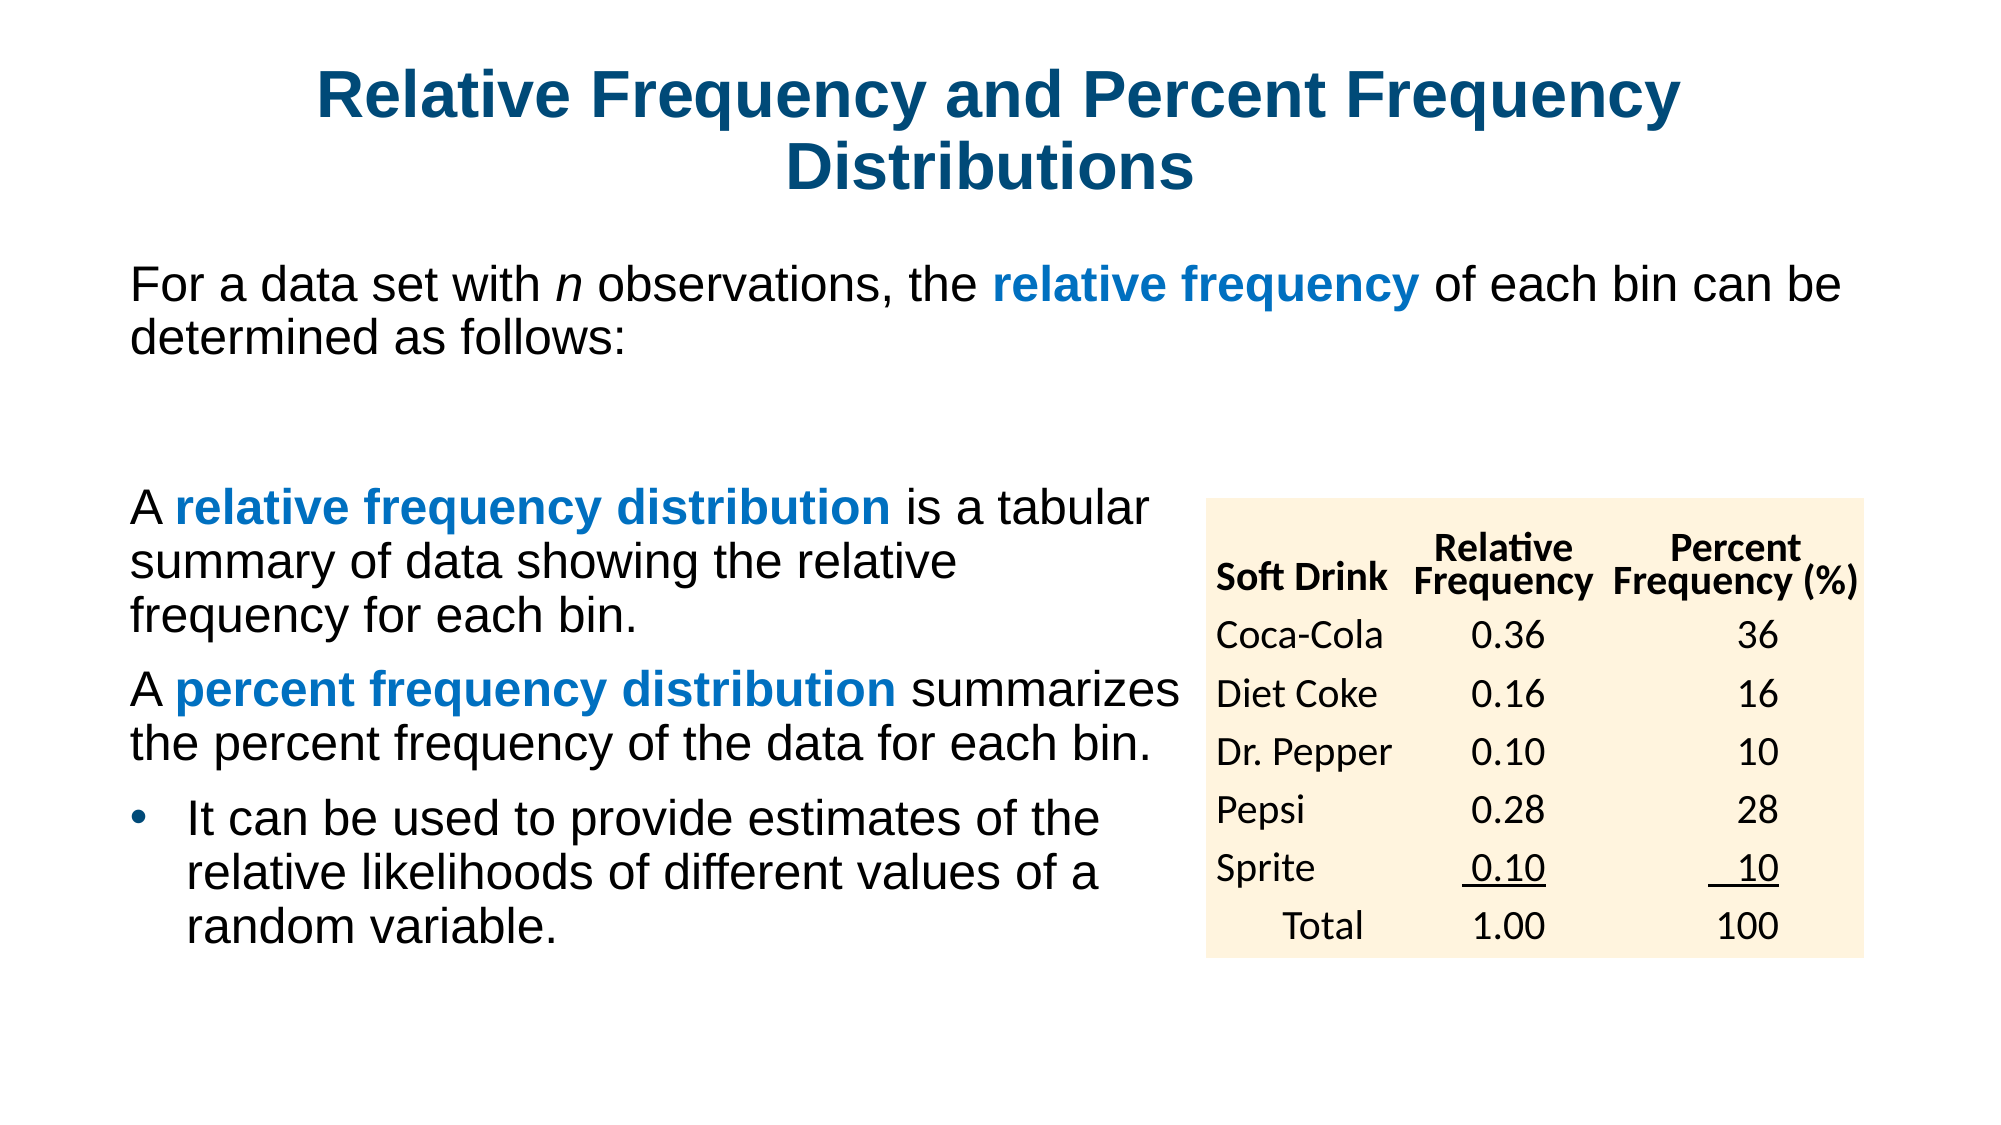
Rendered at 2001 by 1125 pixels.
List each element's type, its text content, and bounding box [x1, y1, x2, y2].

table_cell Coca-Cola [1206, 609, 1399, 667]
table_cell 10 [1609, 842, 1864, 900]
table_cell 28 [1609, 783, 1864, 842]
table_cell 0.16 [1399, 667, 1609, 725]
table_cell 36 [1609, 609, 1864, 667]
table_header Soft Drink [1206, 498, 1399, 609]
table_cell 10 [1609, 725, 1864, 783]
table_header Relative Frequency [1399, 498, 1609, 609]
table_cell 0.28 [1399, 783, 1609, 842]
table_cell 16 [1609, 667, 1864, 725]
list A relative frequency distribution is a tabular summary of data showing the relative frequency for each bin. A percent frequency distribution summarizes the percent frequency of the data for each bin. It can be used to provide estimates of the relative likelihoods of different values of a random variable. [130, 481, 1186, 959]
table_cell 0.10 [1399, 725, 1609, 783]
table_cell 0.10 [1399, 842, 1609, 900]
table_cell Total [1206, 900, 1399, 958]
table_cell Dr. Pepper [1206, 725, 1399, 783]
table_cell Sprite [1206, 842, 1399, 900]
table_cell 100 [1609, 900, 1864, 958]
table_cell 0.36 [1399, 609, 1609, 667]
table_cell Diet Coke [1206, 667, 1399, 725]
table_cell Pepsi [1206, 783, 1399, 842]
title Relative Frequency and Percent Frequency Distributions [137, 59, 1863, 171]
table_cell 1.00 [1399, 900, 1609, 958]
table_header Percent Frequency (%) [1609, 498, 1864, 609]
